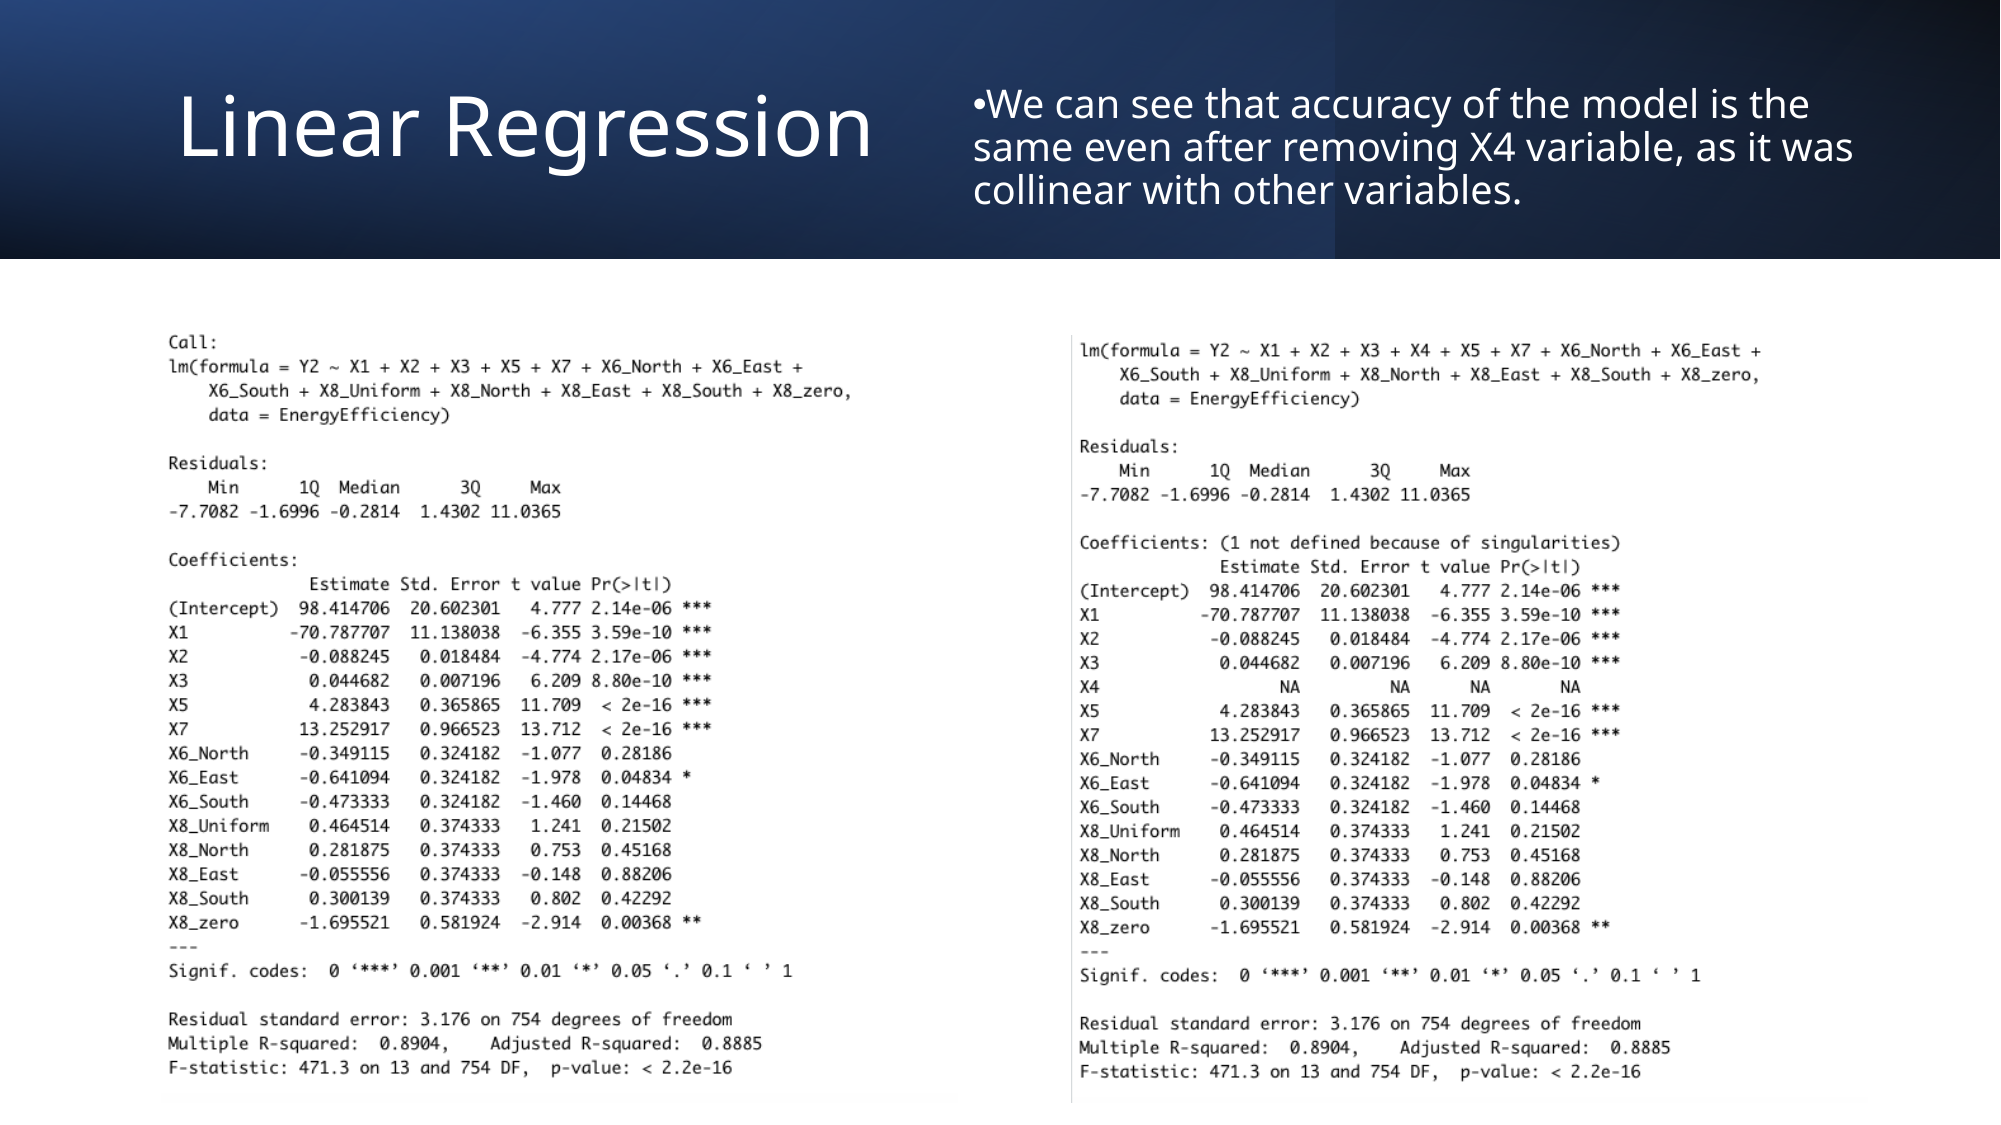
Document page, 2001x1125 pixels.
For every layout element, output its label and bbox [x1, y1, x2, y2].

picture [1071, 335, 1868, 1103]
text_box [0, 0, 2000, 259]
text_box [1, 259, 2000, 1125]
picture [161, 323, 958, 1103]
